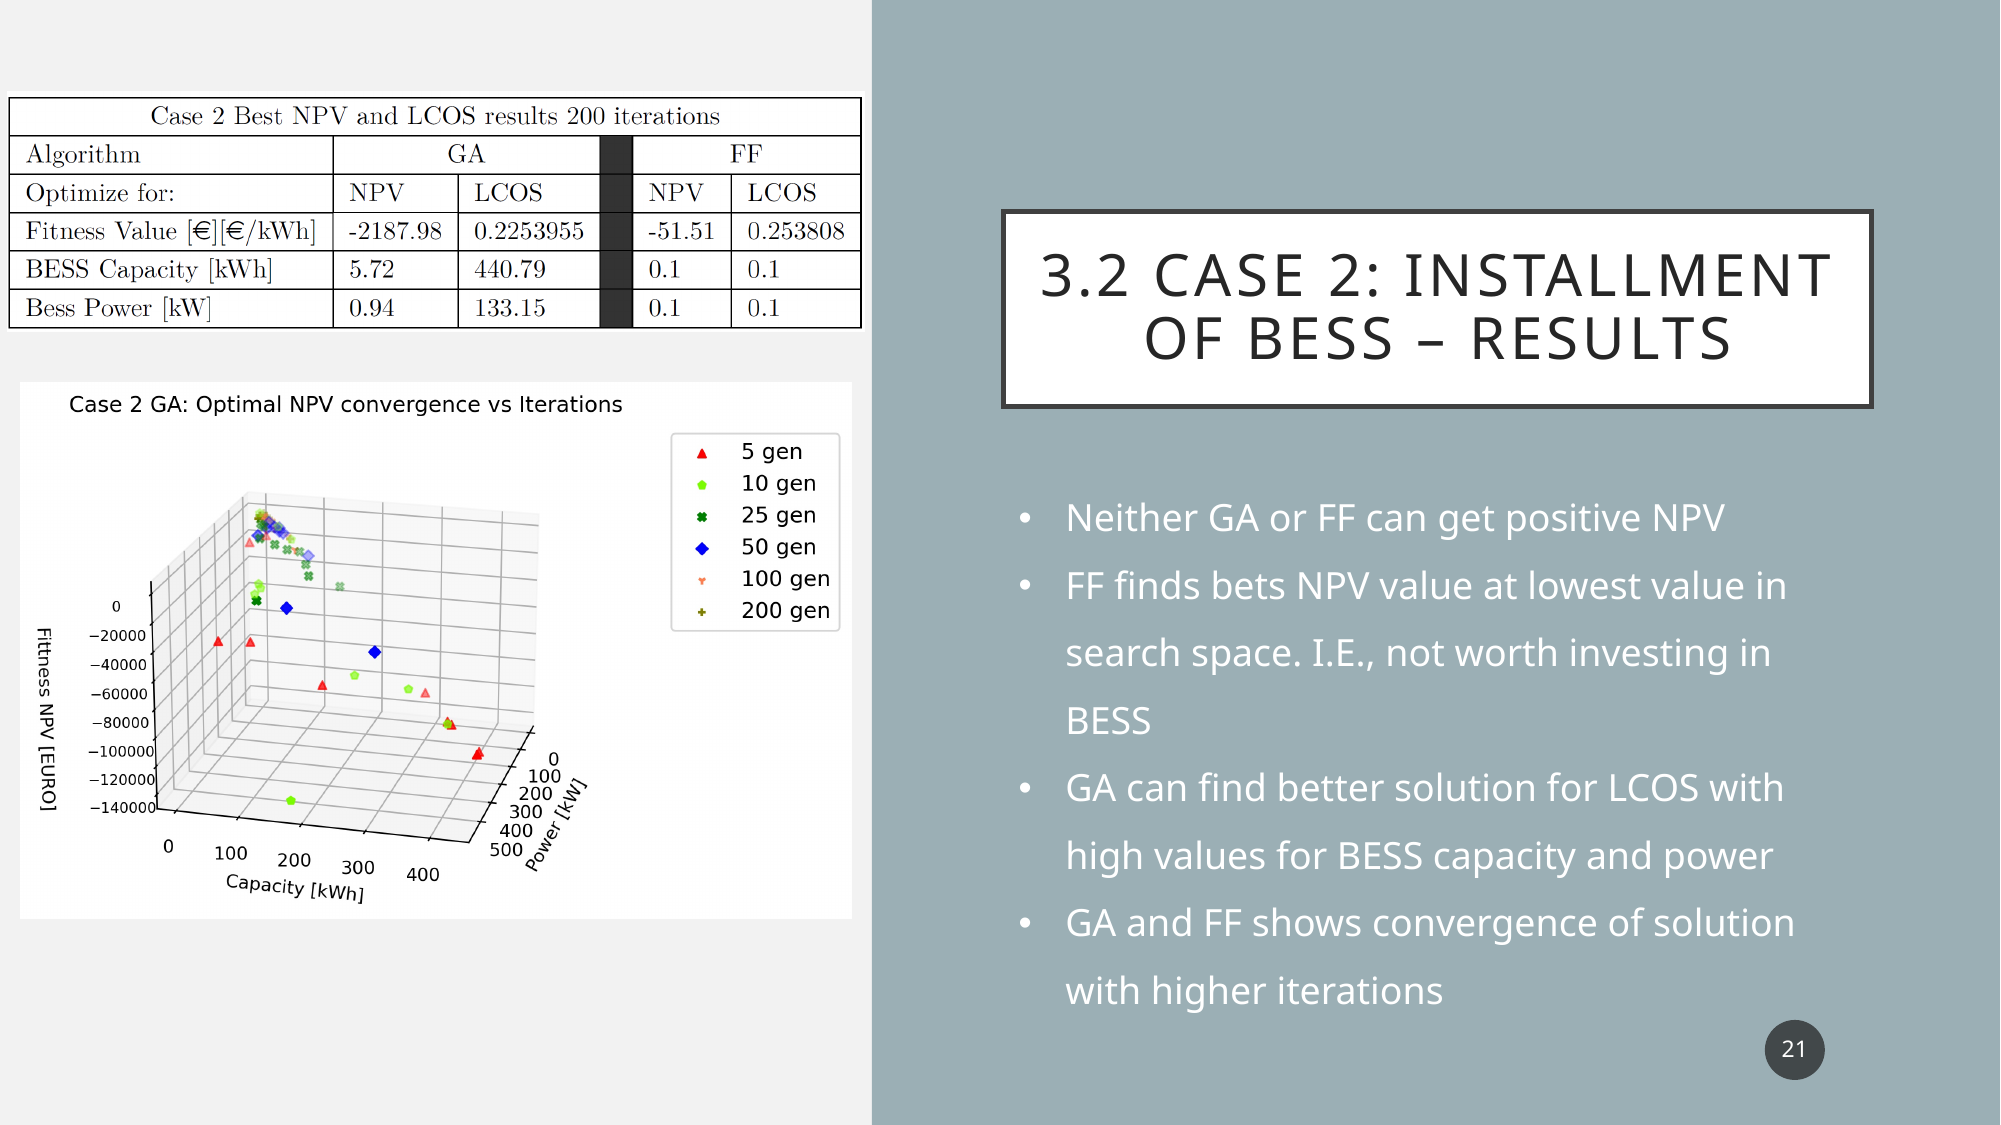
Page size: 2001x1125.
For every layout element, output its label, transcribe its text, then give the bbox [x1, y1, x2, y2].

slide_number 21 [1764, 1019, 1825, 1080]
title 3.2 Case 2: Installment of BESS – results [1001, 209, 1874, 409]
picture [7, 91, 865, 332]
text_box [871, 0, 2000, 1125]
picture [20, 382, 852, 919]
text_box Neither GA or FF can get positive NPV FF finds bets NPV value at lowest value in search space. I.E., not worth investing in BESS GA can find better solution for LCOS with high values for BESS capacity and power GA and FF shows convergence of solution with higher iterations [1003, 464, 1872, 1020]
